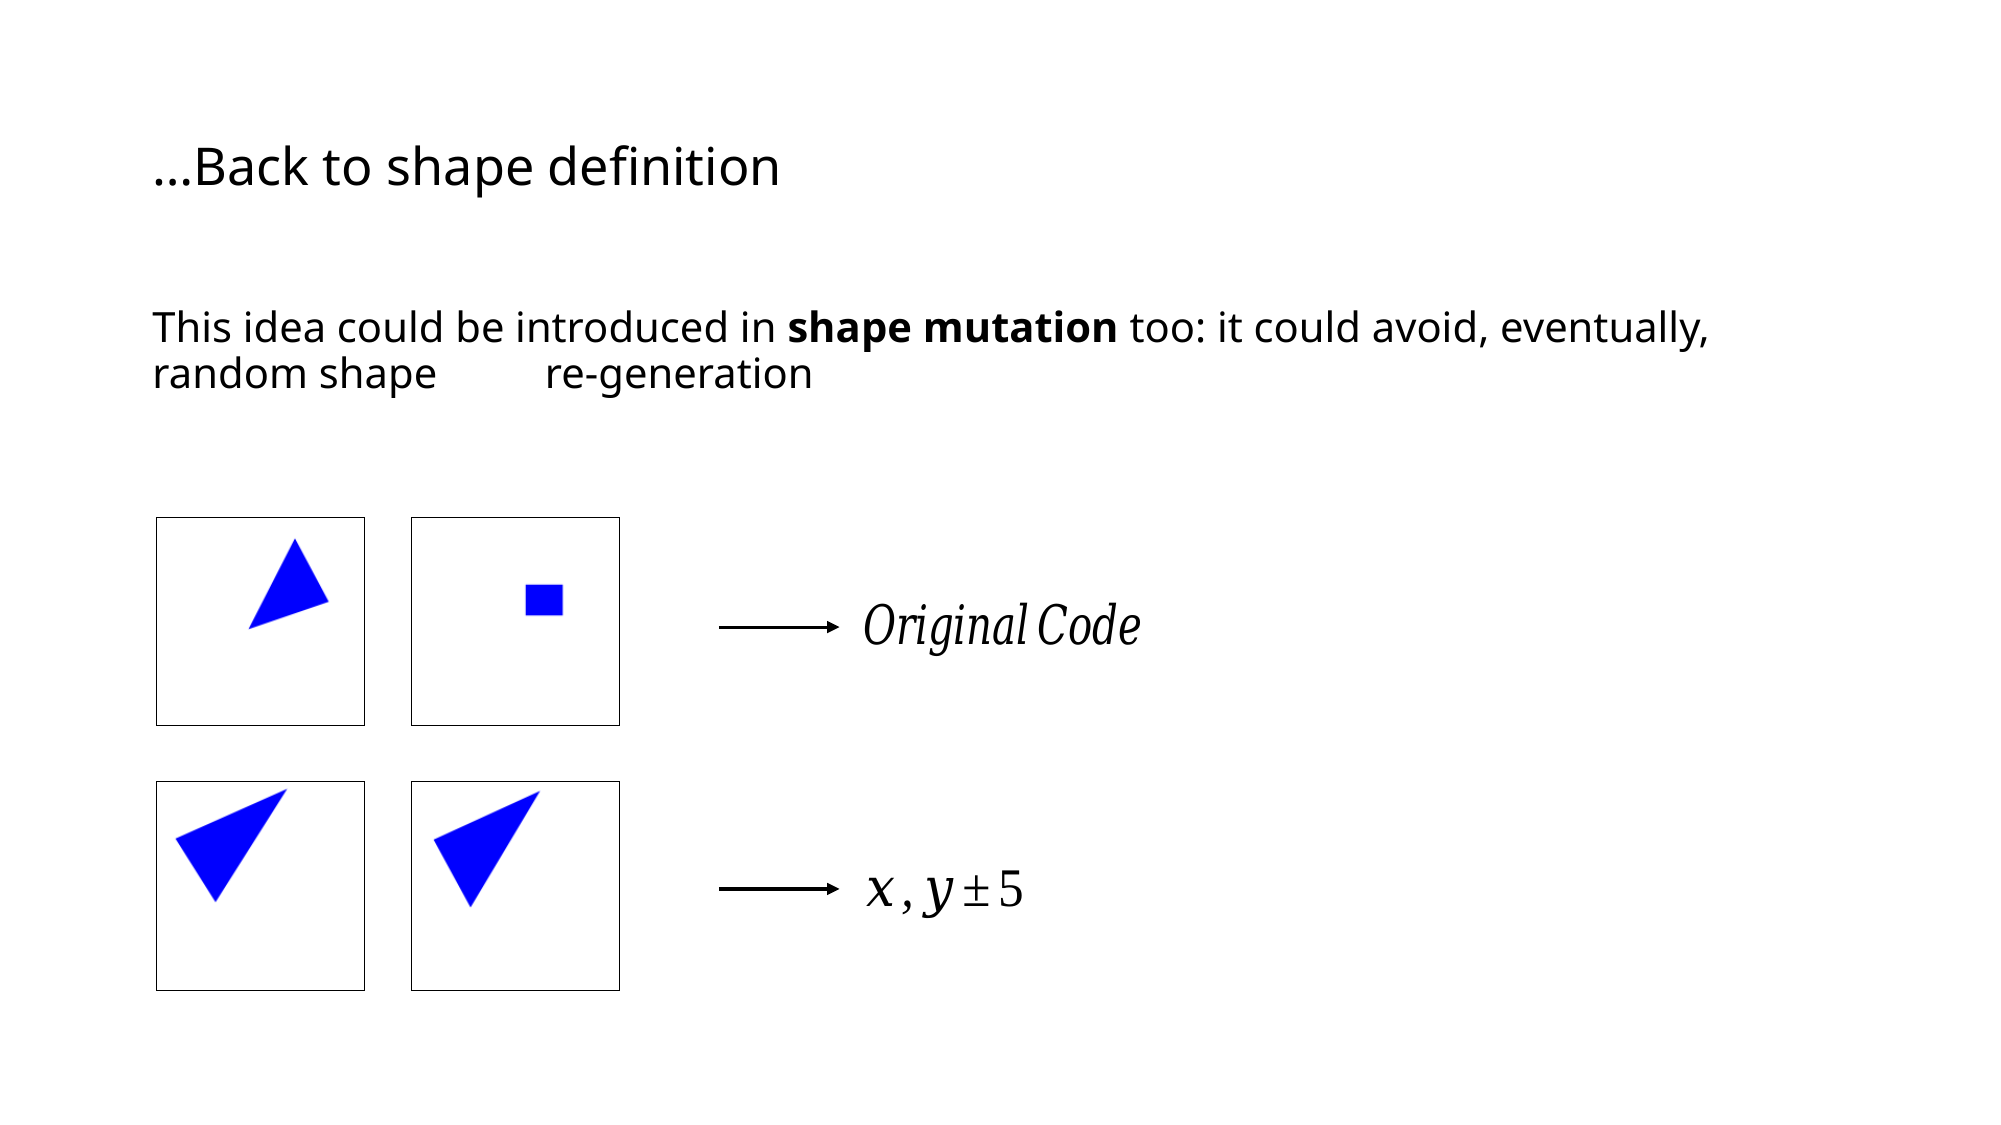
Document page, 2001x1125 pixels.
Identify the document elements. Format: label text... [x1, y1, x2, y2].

list This idea could be introduced in shape mutation too: it could avoid, eventually, random shape re-generation [137, 299, 1863, 756]
picture [410, 516, 620, 727]
picture [410, 781, 620, 991]
picture [156, 781, 366, 991]
picture [156, 516, 366, 727]
text_box …Back to shape definition [137, 59, 1863, 278]
